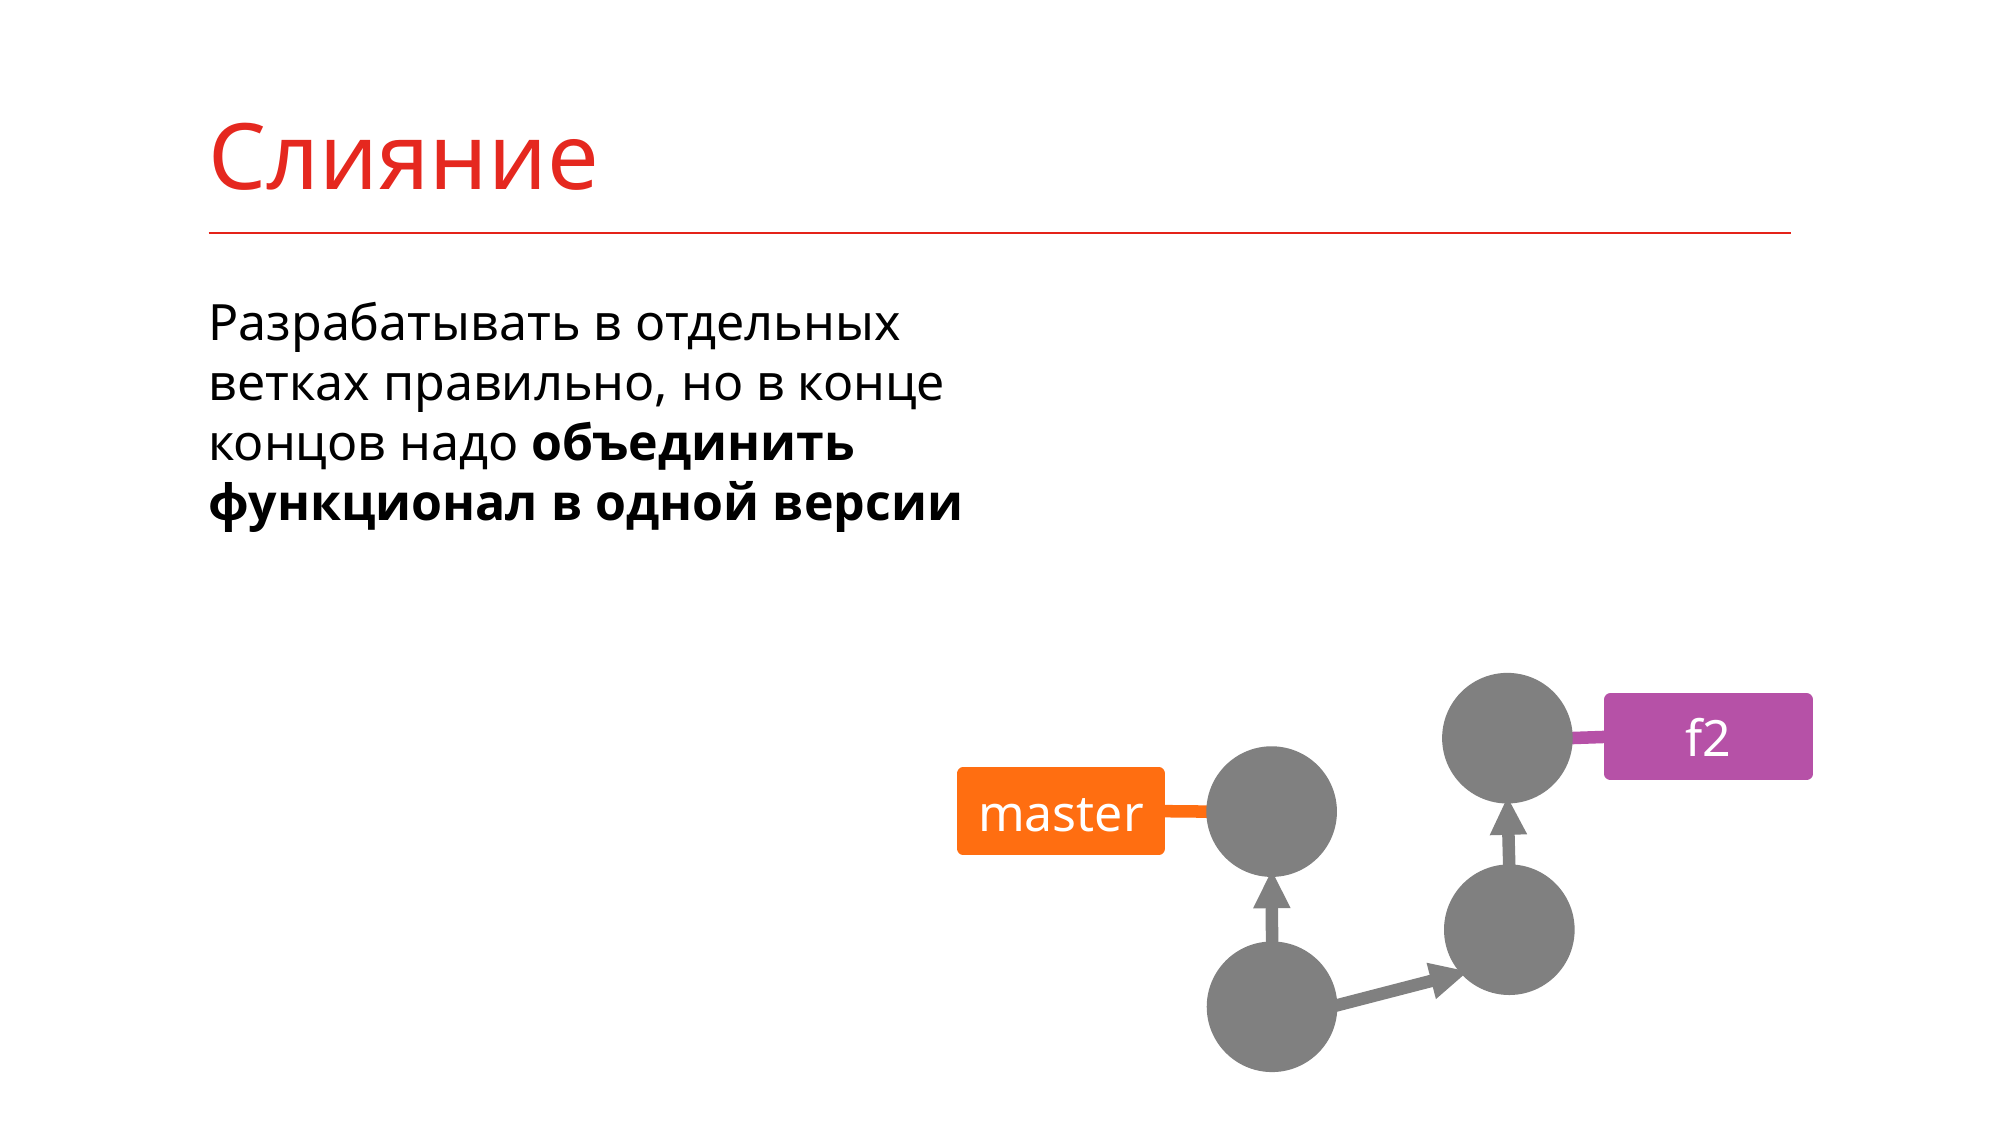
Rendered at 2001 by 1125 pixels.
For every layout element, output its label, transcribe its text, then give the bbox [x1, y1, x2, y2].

text_box master [963, 773, 1159, 849]
text_box [1448, 679, 1567, 798]
text_box 8 [1504, 870, 1512, 875]
text_box [1212, 948, 1331, 1066]
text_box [1330, 971, 1468, 1007]
text_box [1212, 752, 1331, 871]
text_box [1450, 870, 1569, 989]
text_box f2 [1610, 699, 1807, 775]
title Слияние [208, 54, 1792, 232]
list Разрабатывать в отдельных ветках правильно, но в конце концов надо объединить функционал в одной версии [208, 290, 1000, 1071]
